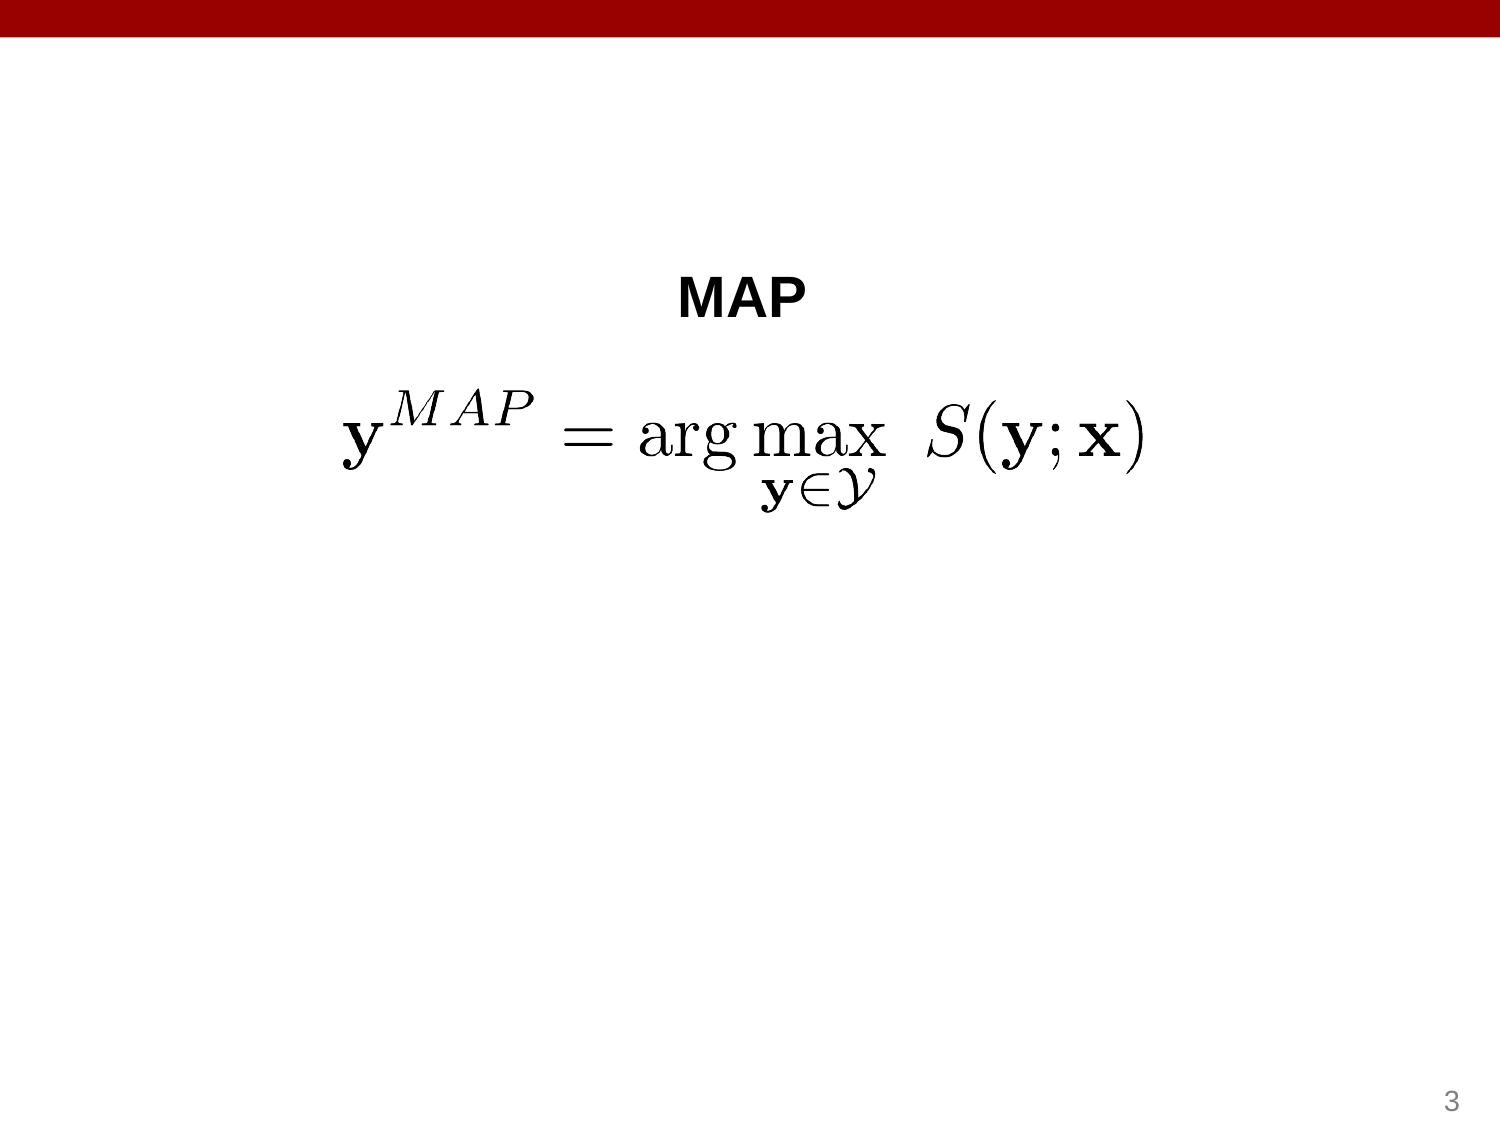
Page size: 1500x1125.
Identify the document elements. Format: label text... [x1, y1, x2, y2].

slide_number 3 [1162, 1049, 1476, 1125]
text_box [342, 224, 1143, 513]
